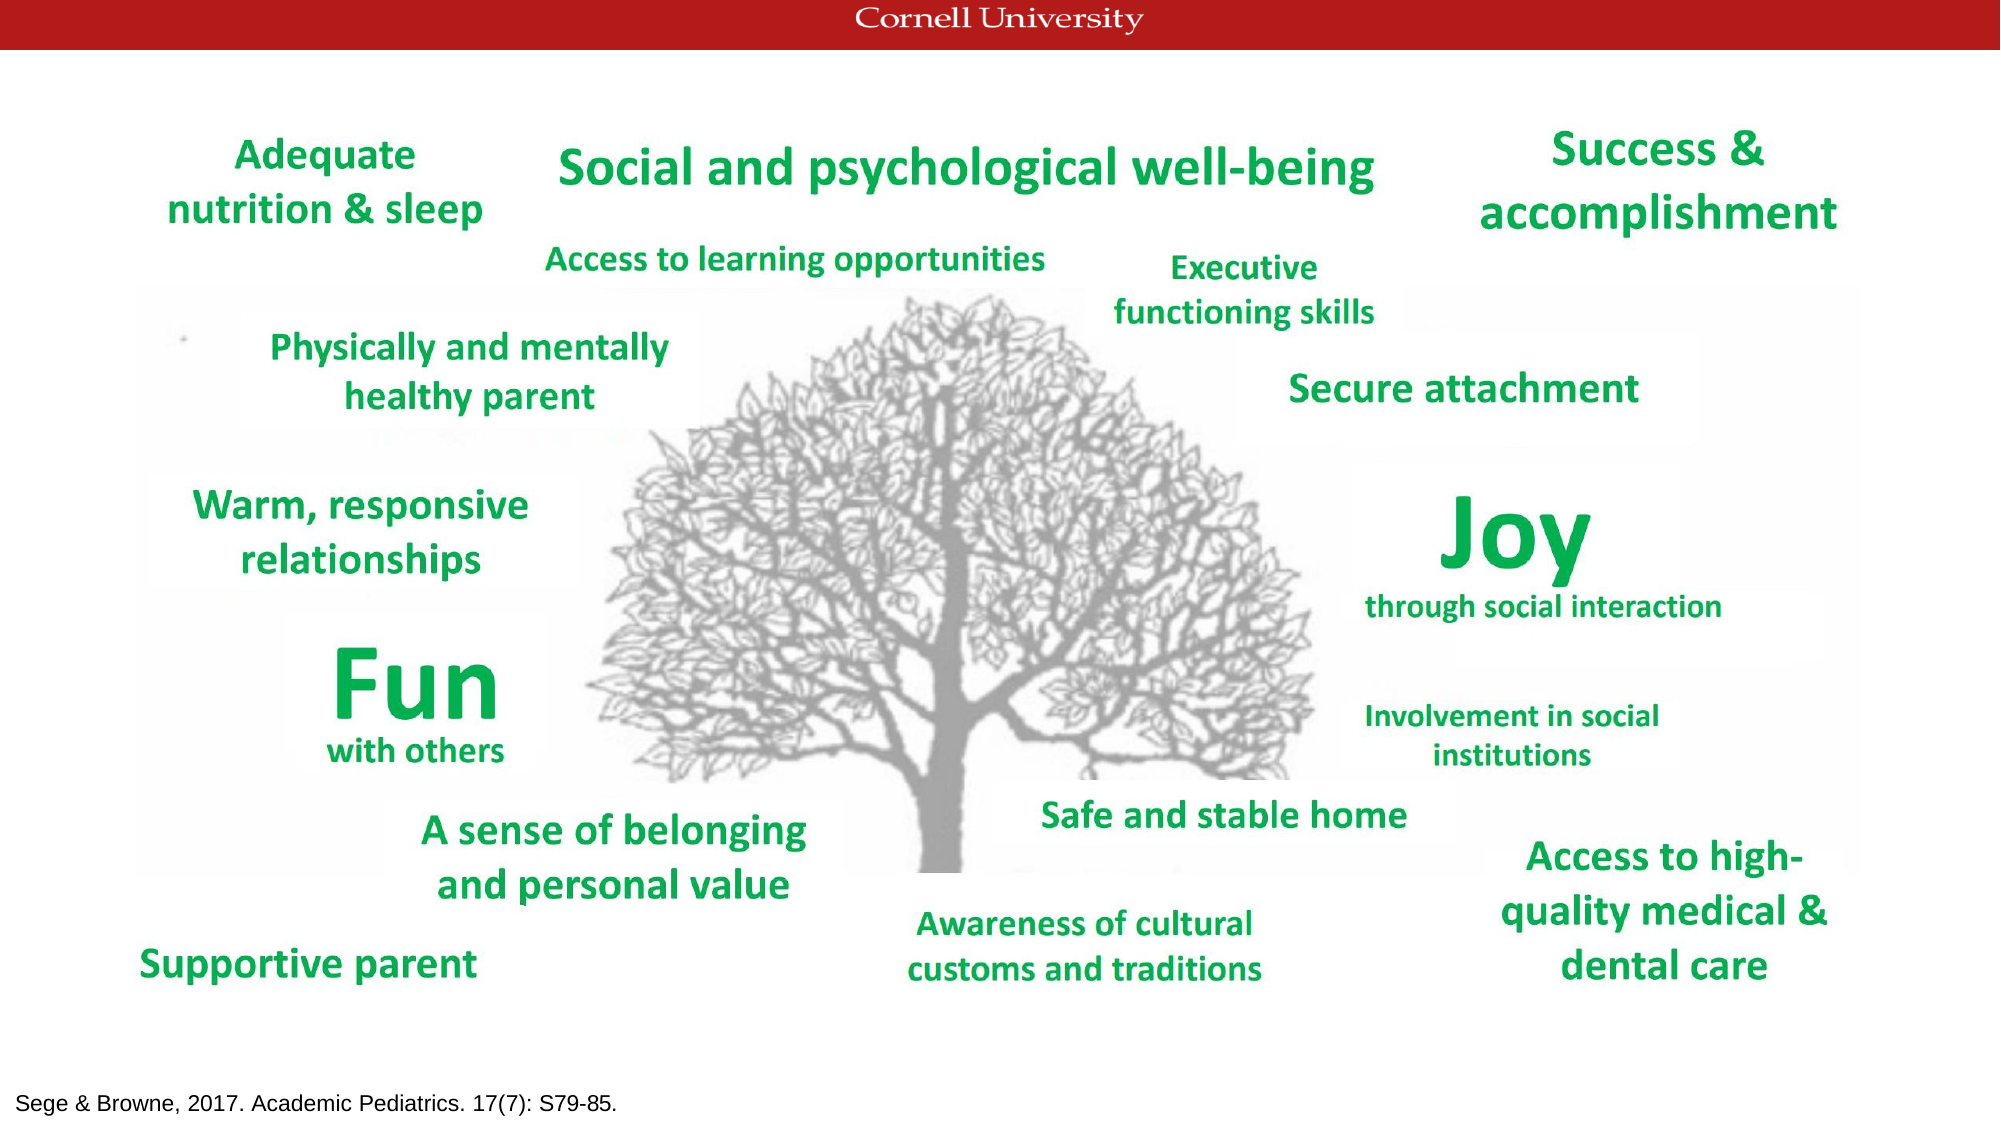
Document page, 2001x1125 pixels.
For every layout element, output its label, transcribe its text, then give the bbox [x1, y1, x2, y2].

picture [0, 0, 2000, 60]
text_box Sege & Browne, 2017. Academic Pediatrics. 17(7): S79-85. [12, 1086, 619, 1117]
picture [133, 123, 1860, 989]
